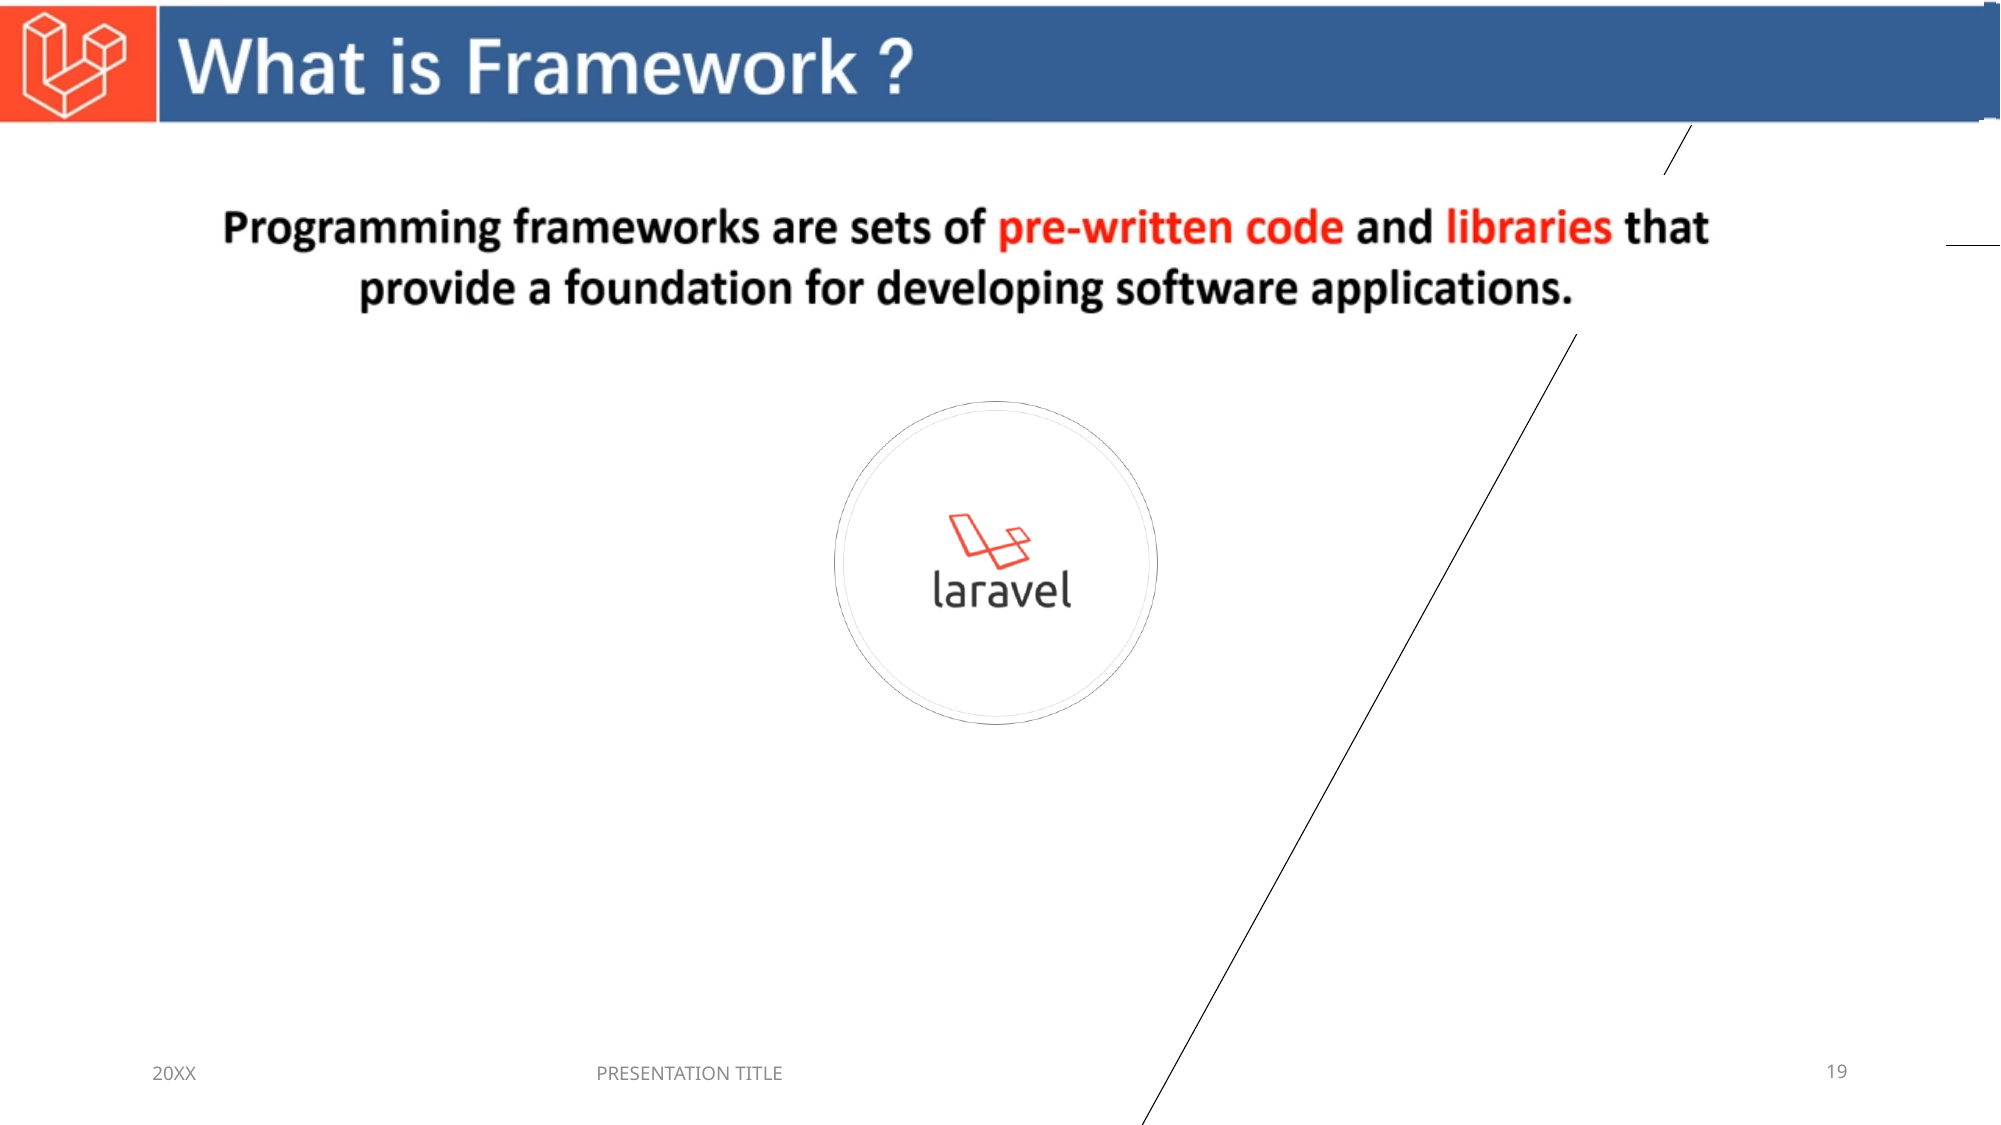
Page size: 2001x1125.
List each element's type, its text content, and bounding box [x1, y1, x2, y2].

slide_number 19 [1412, 1042, 1863, 1103]
footer PRESENTATION TITLE [404, 1042, 975, 1103]
slide_number 20XX [137, 1042, 338, 1103]
picture [809, 376, 1182, 749]
picture [0, 0, 2000, 125]
picture [137, 175, 1946, 334]
